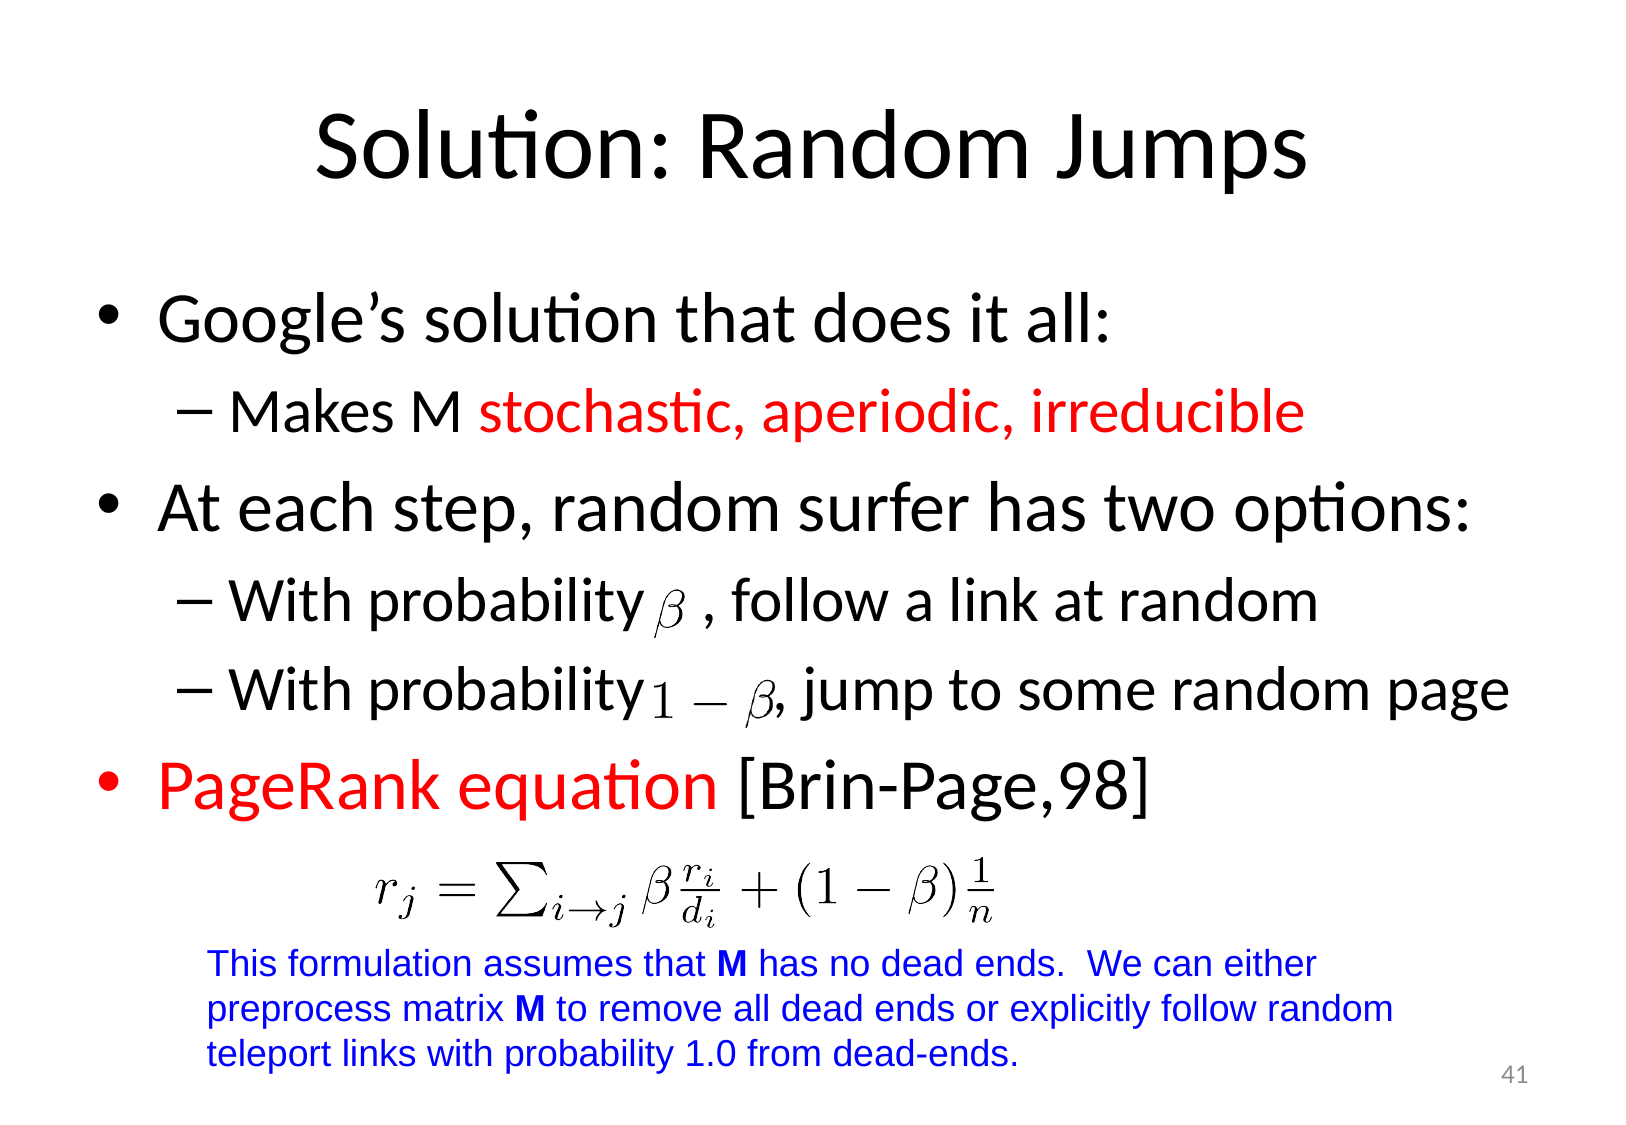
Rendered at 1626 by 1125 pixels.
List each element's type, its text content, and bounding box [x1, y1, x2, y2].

list Google’s solution that does it all: Makes M stochastic, aperiodic, irreducible At each step, random surfer has two options: With probability , follow a link at random With probability , jump to some random page PageRank equation [Brin-Page,98] [80, 262, 1544, 1006]
text_box This formulation assumes that M has no dead ends. We can either preprocess matrix M to remove all dead ends or explicitly follow random teleport links with probability 1.0 from dead-ends. [191, 932, 1434, 1082]
title Solution: Random Jumps [80, 44, 1544, 233]
picture [654, 678, 775, 729]
slide_number 41 [1164, 1042, 1544, 1103]
picture [654, 588, 685, 639]
picture [375, 857, 994, 929]
